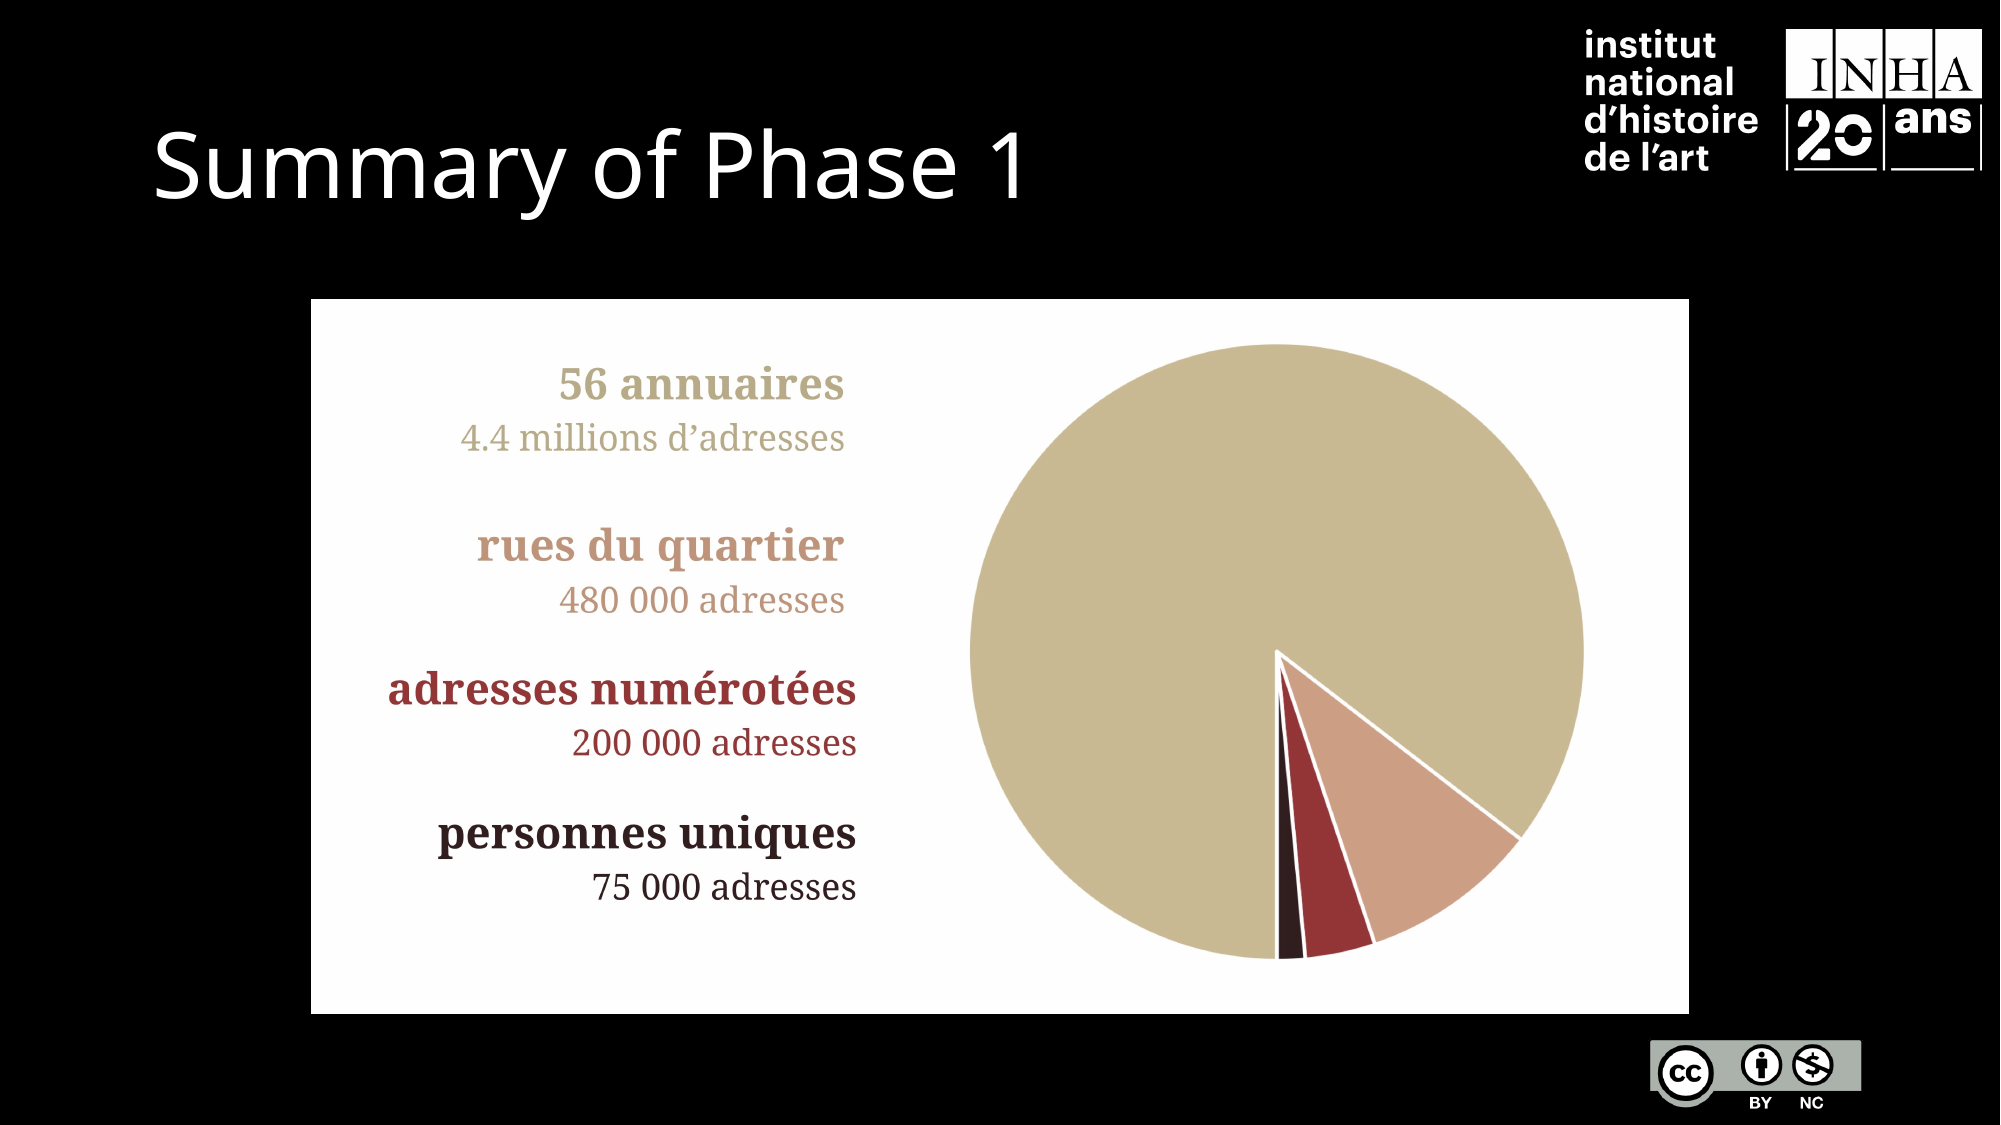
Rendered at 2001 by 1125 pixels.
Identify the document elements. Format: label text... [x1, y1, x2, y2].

picture [1648, 1038, 1863, 1113]
picture [1585, 29, 1982, 171]
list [311, 299, 1689, 1014]
title Summary of Phase 1 [137, 59, 1863, 278]
